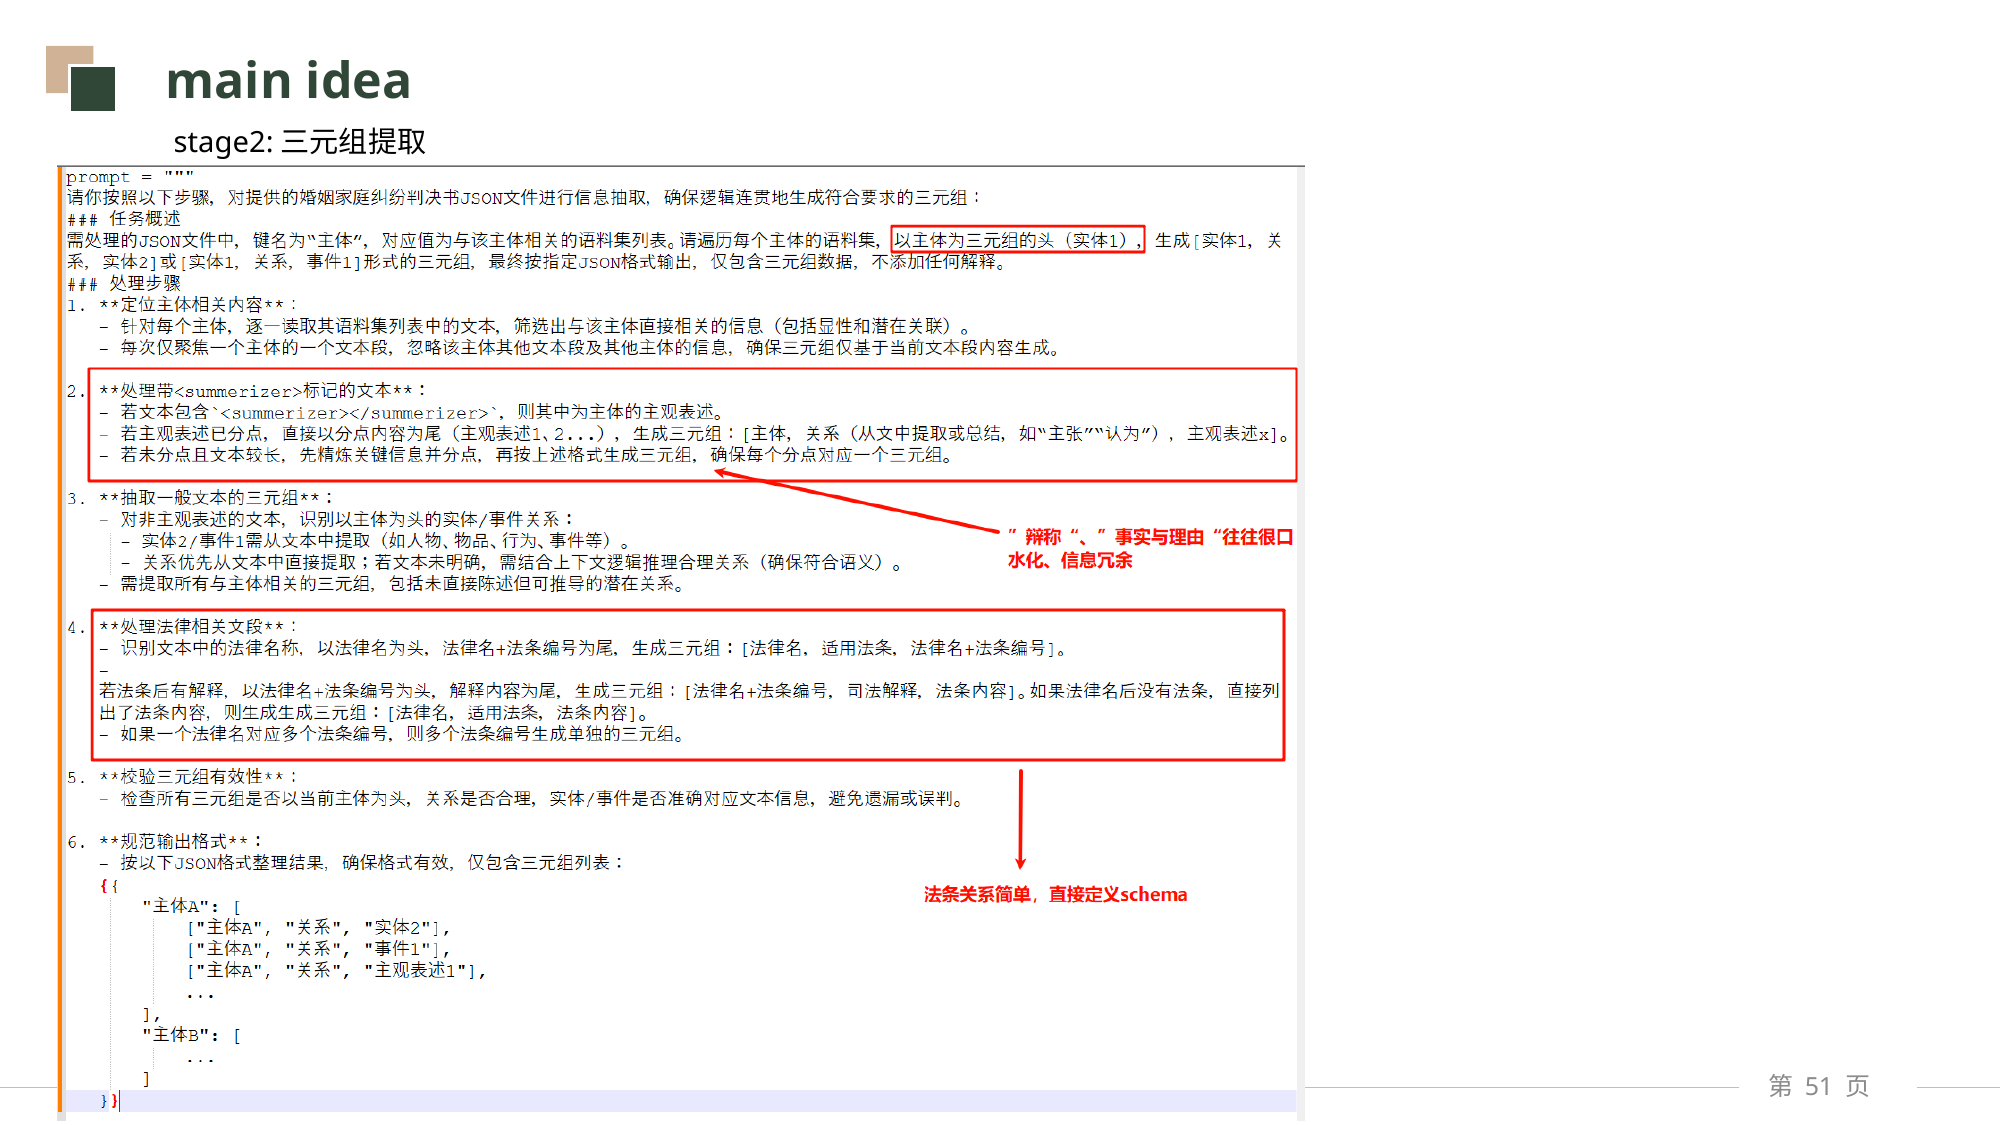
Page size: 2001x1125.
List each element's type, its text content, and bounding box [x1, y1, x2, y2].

list main idea [150, 47, 1212, 132]
text_box stage2:三元组提取 [158, 115, 769, 165]
slide_number 第 页 [1739, 1057, 1900, 1118]
picture [57, 165, 1305, 1121]
